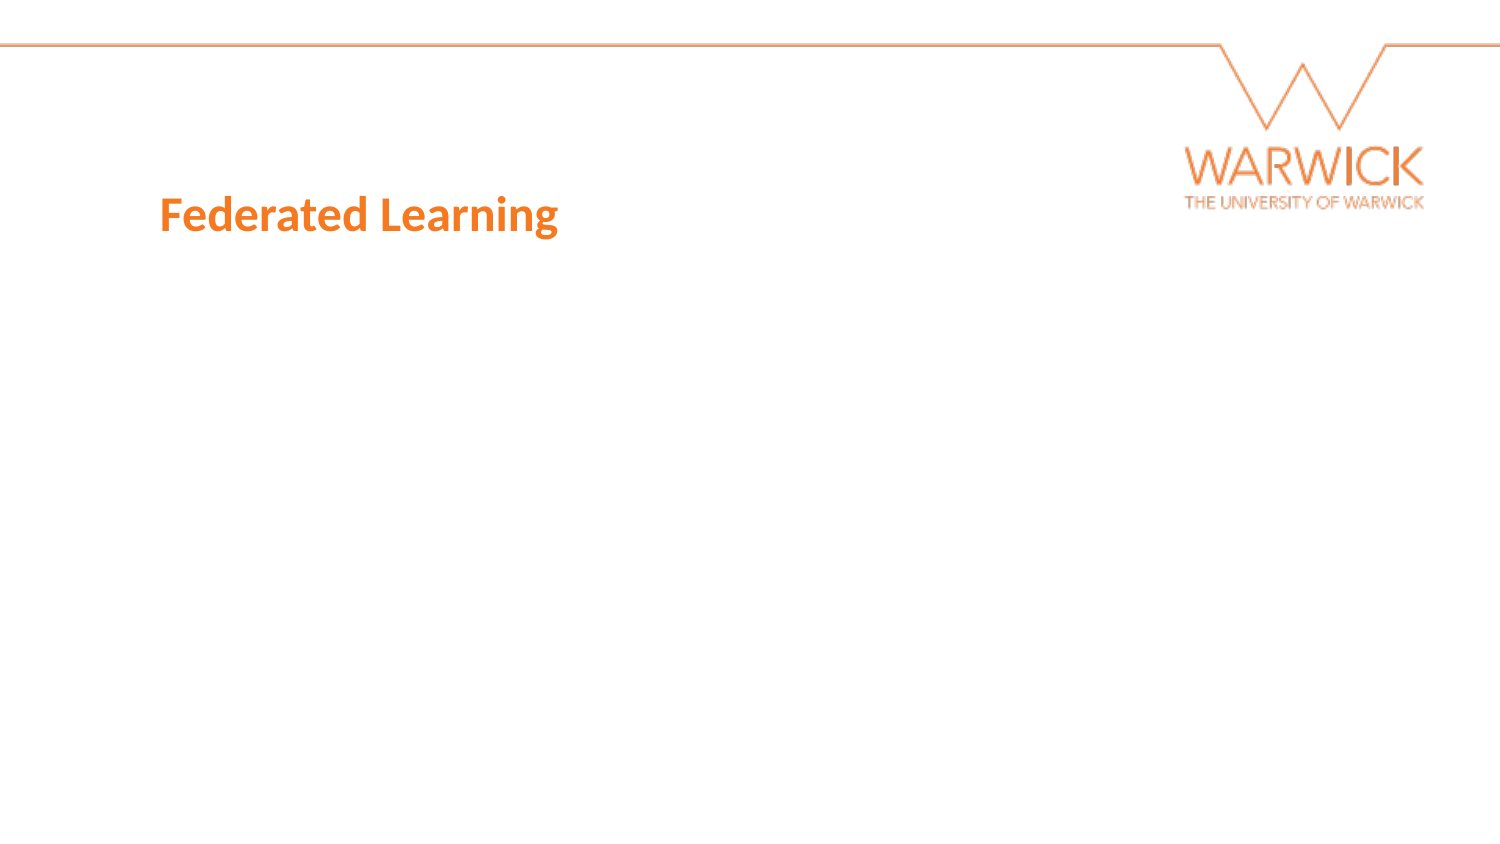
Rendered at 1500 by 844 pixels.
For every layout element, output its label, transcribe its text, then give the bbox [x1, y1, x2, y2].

list Federated Learning [145, 181, 1082, 244]
